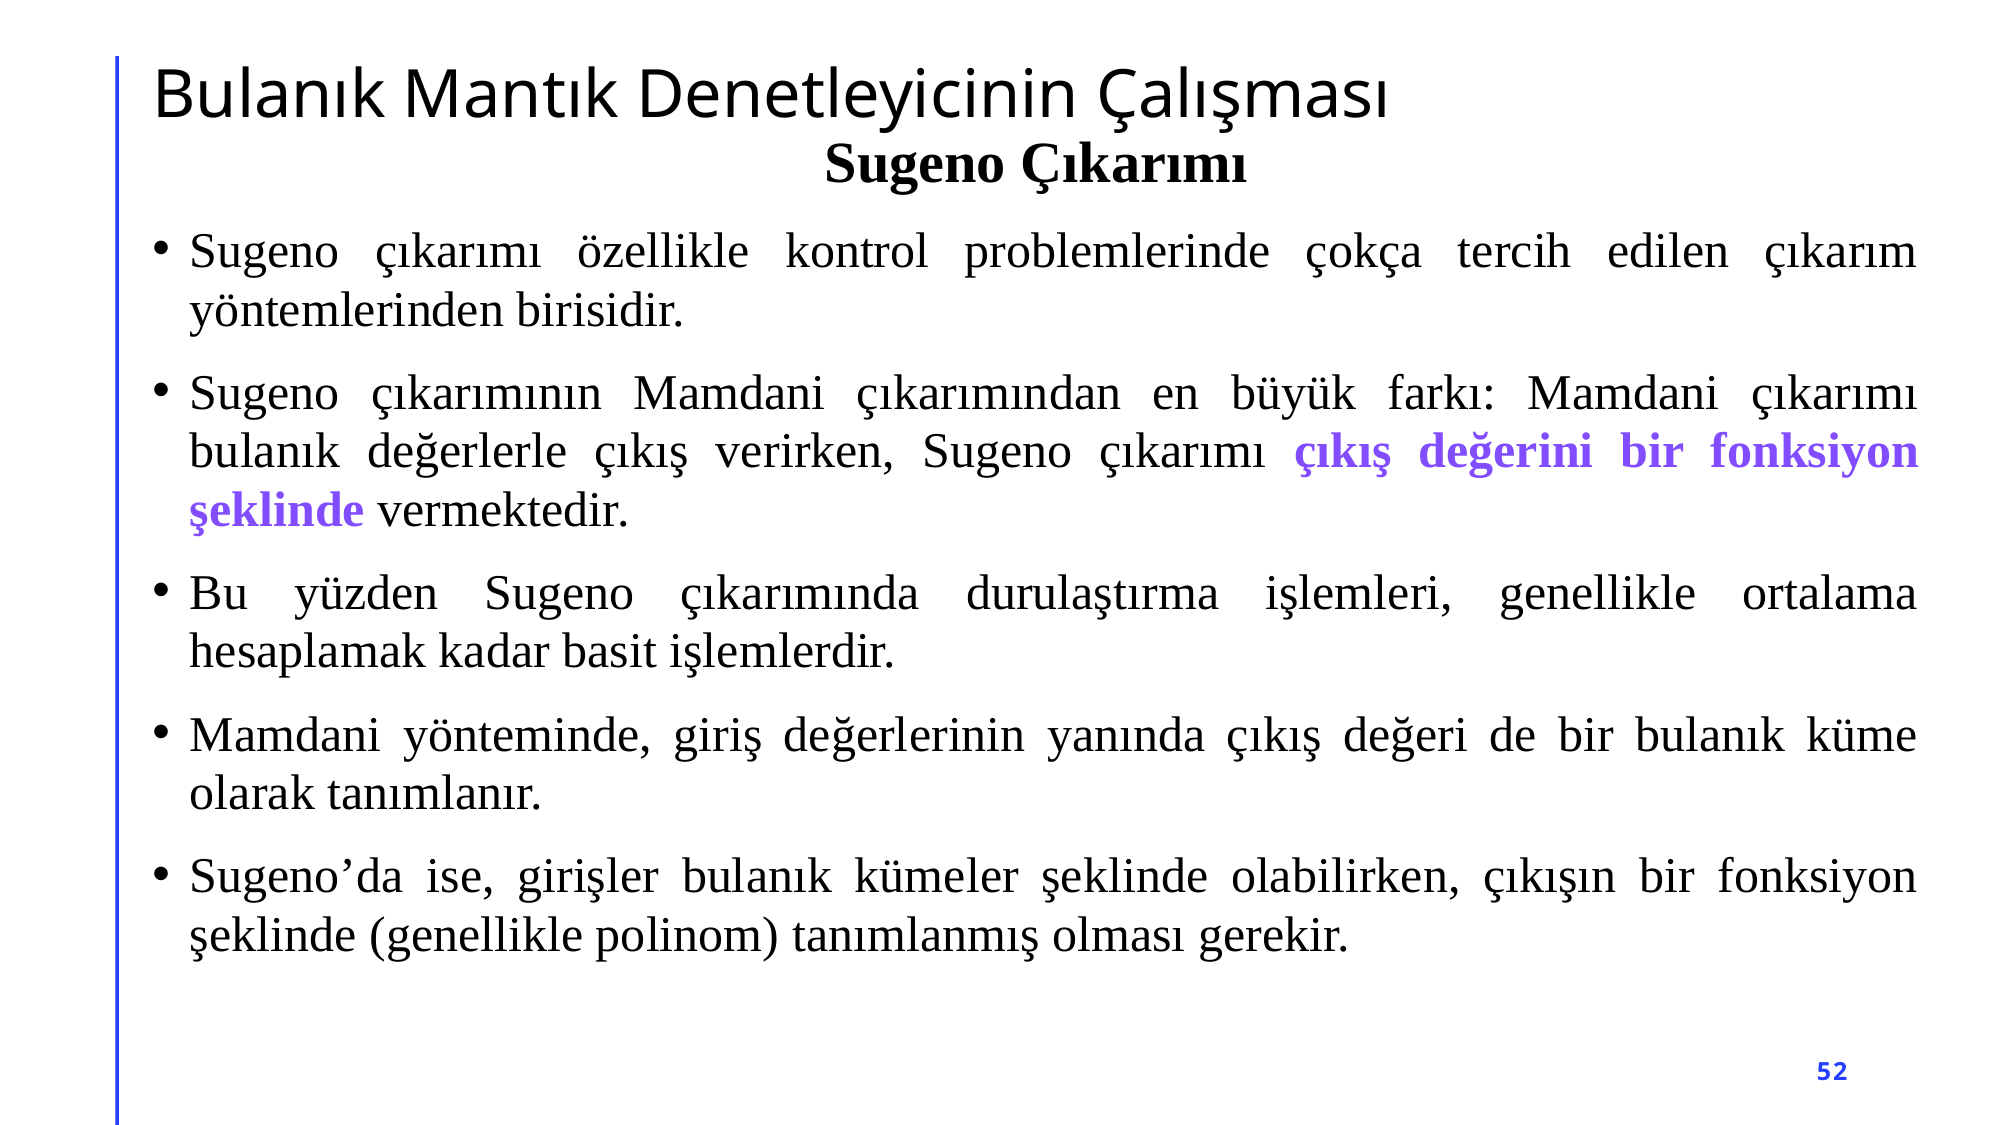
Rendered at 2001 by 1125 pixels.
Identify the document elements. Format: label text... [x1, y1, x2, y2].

title Bulanık Mantık Denetleyicinin Çalışması [137, 46, 1863, 128]
list Sugeno Çıkarımı Sugeno çıkarımı özellikle kontrol problemlerinde çokça tercih edilen çıkarım yöntemlerinden birisidir. Sugeno çıkarımının Mamdani çıkarımından en büyük farkı: Mamdani çıkarımı bulanık değerlerle çıkış verirken, Sugeno çıkarımı çıkış değerini bir fonksiyon şeklinde vermektedir. Bu yüzden Sugeno çıkarımında durulaştırma işlemleri, genellikle ortalama hesaplamak kadar basit işlemlerdir. Mamdani yönteminde, giriş değerlerinin yanında çıkış değeri de bir bulanık küme olarak tanımlanır. Sugeno’da ise, girişler bulanık kümeler şeklinde olabilirken, çıkışın bir fonksiyon şeklinde (genellikle polinom) tanımlanmış olması gerekir. [137, 128, 1935, 1066]
slide_number 52 [1412, 1066, 1863, 1103]
